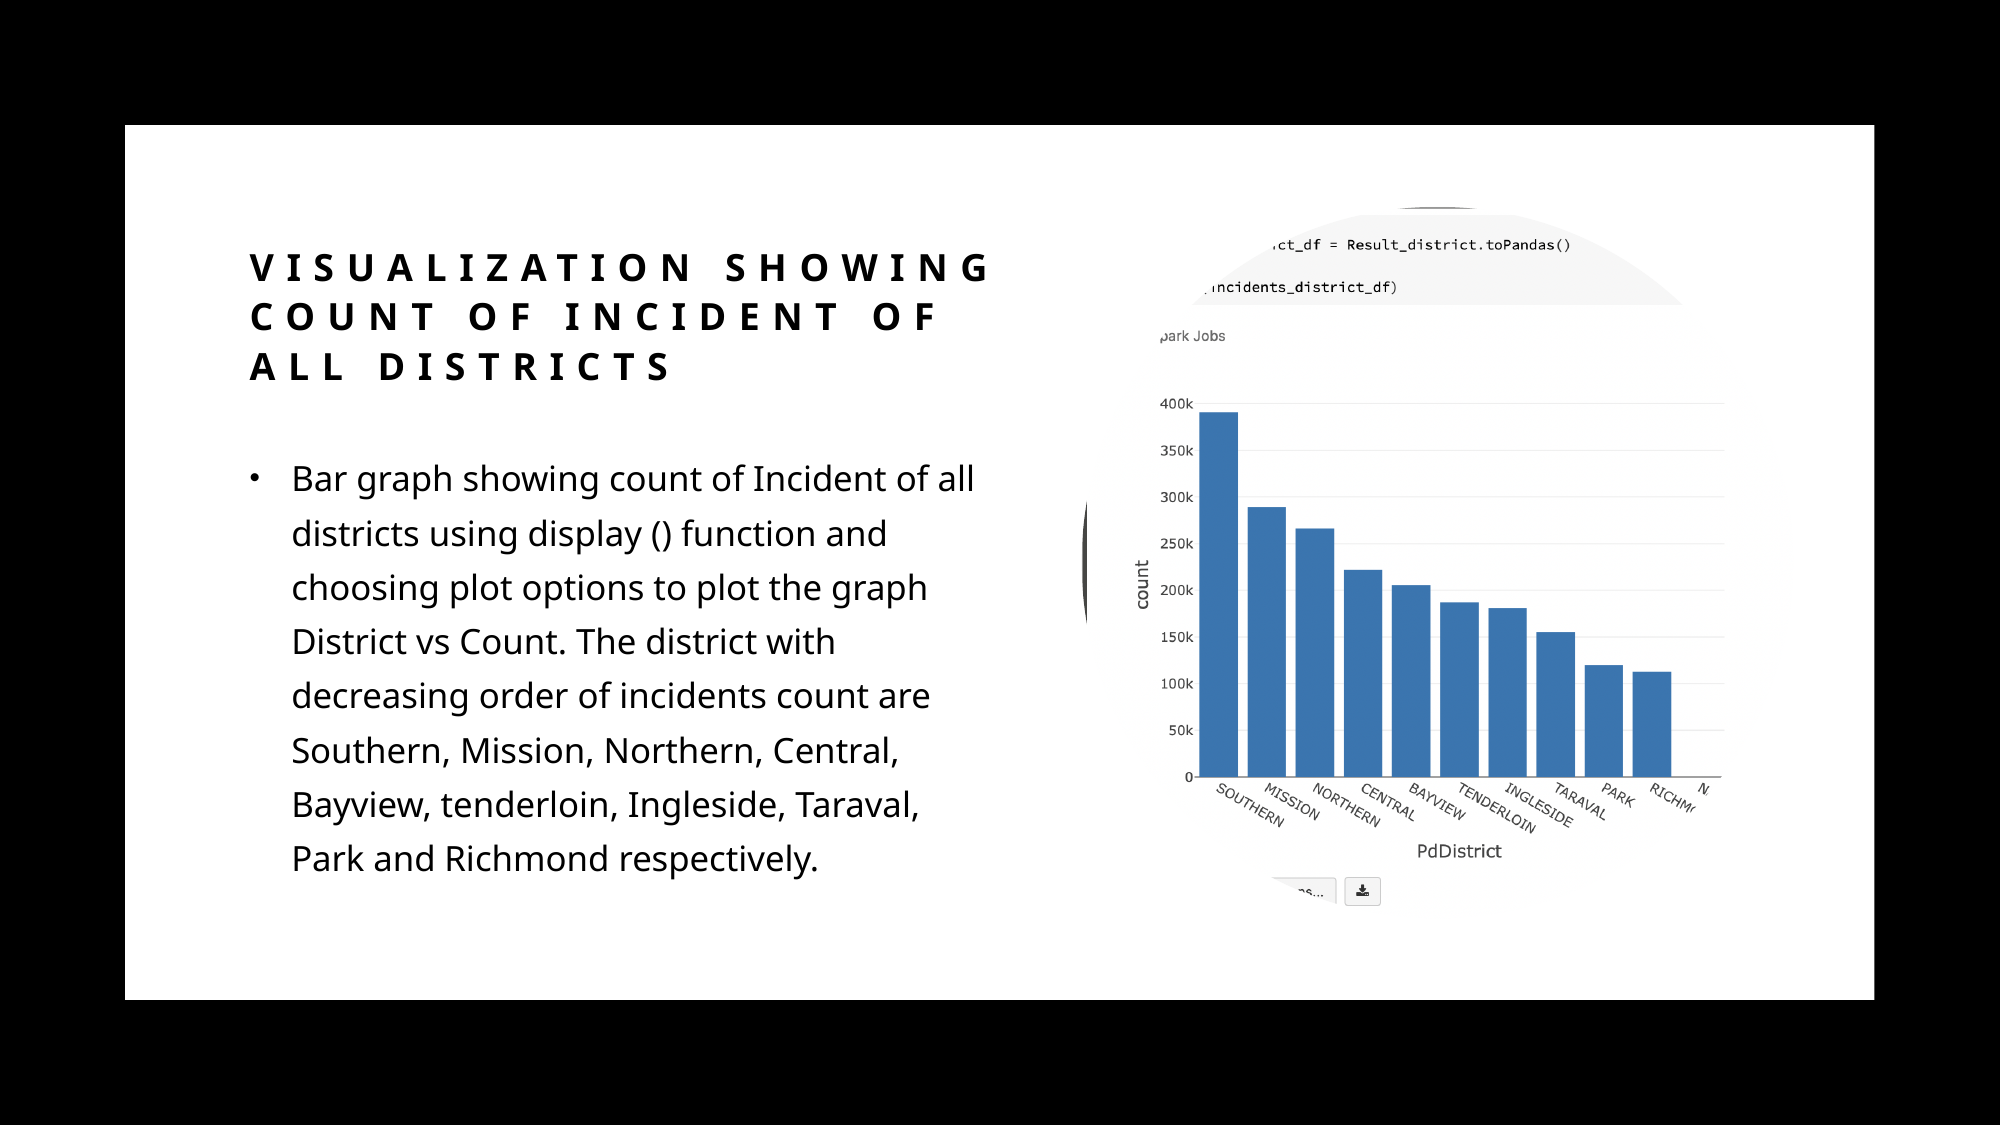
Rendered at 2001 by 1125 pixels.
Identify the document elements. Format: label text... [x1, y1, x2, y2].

list Bar graph showing count of Incident of all districts using display () function and choosing plot options to plot the graph District vs Count. The district with decreasing order of incidents count are Southern, Mission, Northern, Central, Bayview, tenderloin, Ingleside, Taraval, Park and Richmond respectively. [234, 436, 1000, 795]
text_box [0, 0, 2000, 1125]
text_box [124, 124, 1875, 1001]
subtitle [0, 795, 1266, 974]
title Visualization showing count of Incident of all districts [234, 225, 1030, 396]
picture [1081, 206, 1794, 919]
